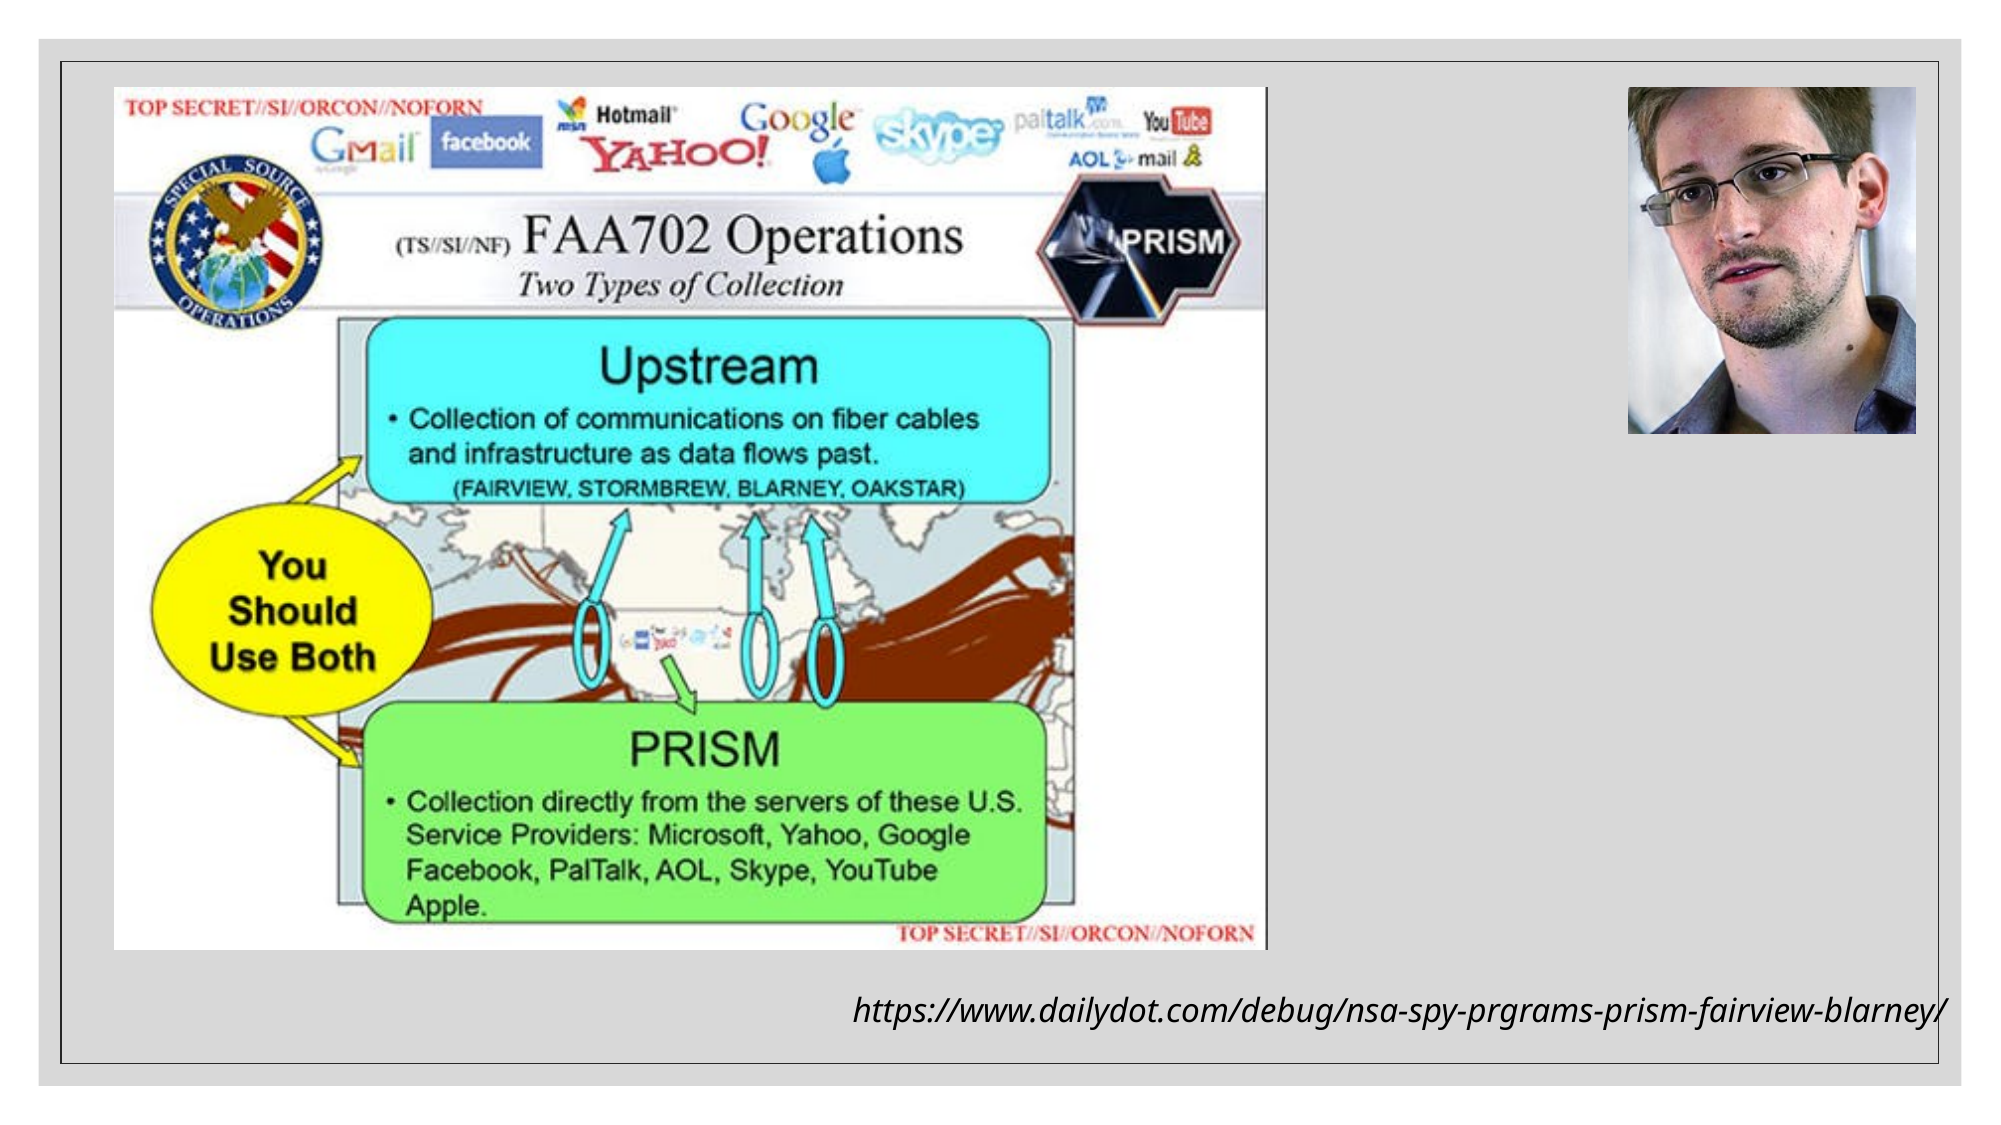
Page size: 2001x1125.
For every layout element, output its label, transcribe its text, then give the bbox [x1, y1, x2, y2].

picture [1628, 87, 1916, 434]
picture [114, 87, 1268, 950]
text_box https://www.dailydot.com/debug/nsa-spy-prgrams-prism-fairview-blarney/ [837, 981, 1963, 1037]
